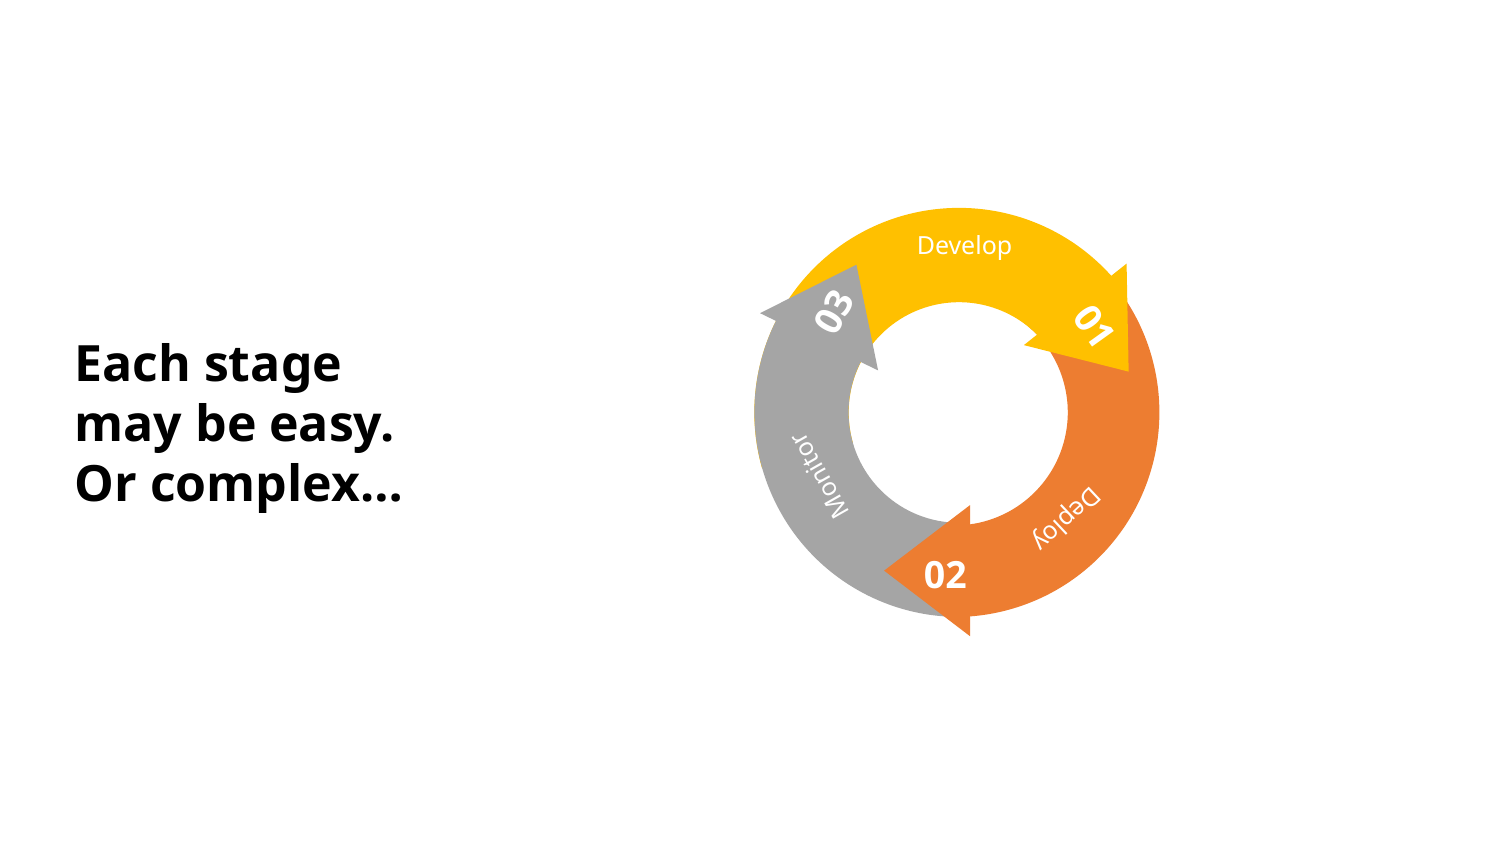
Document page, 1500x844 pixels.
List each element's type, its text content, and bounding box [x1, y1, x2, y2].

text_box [744, 212, 1174, 631]
list Each stage may be easy. Or complex… [59, 322, 454, 522]
